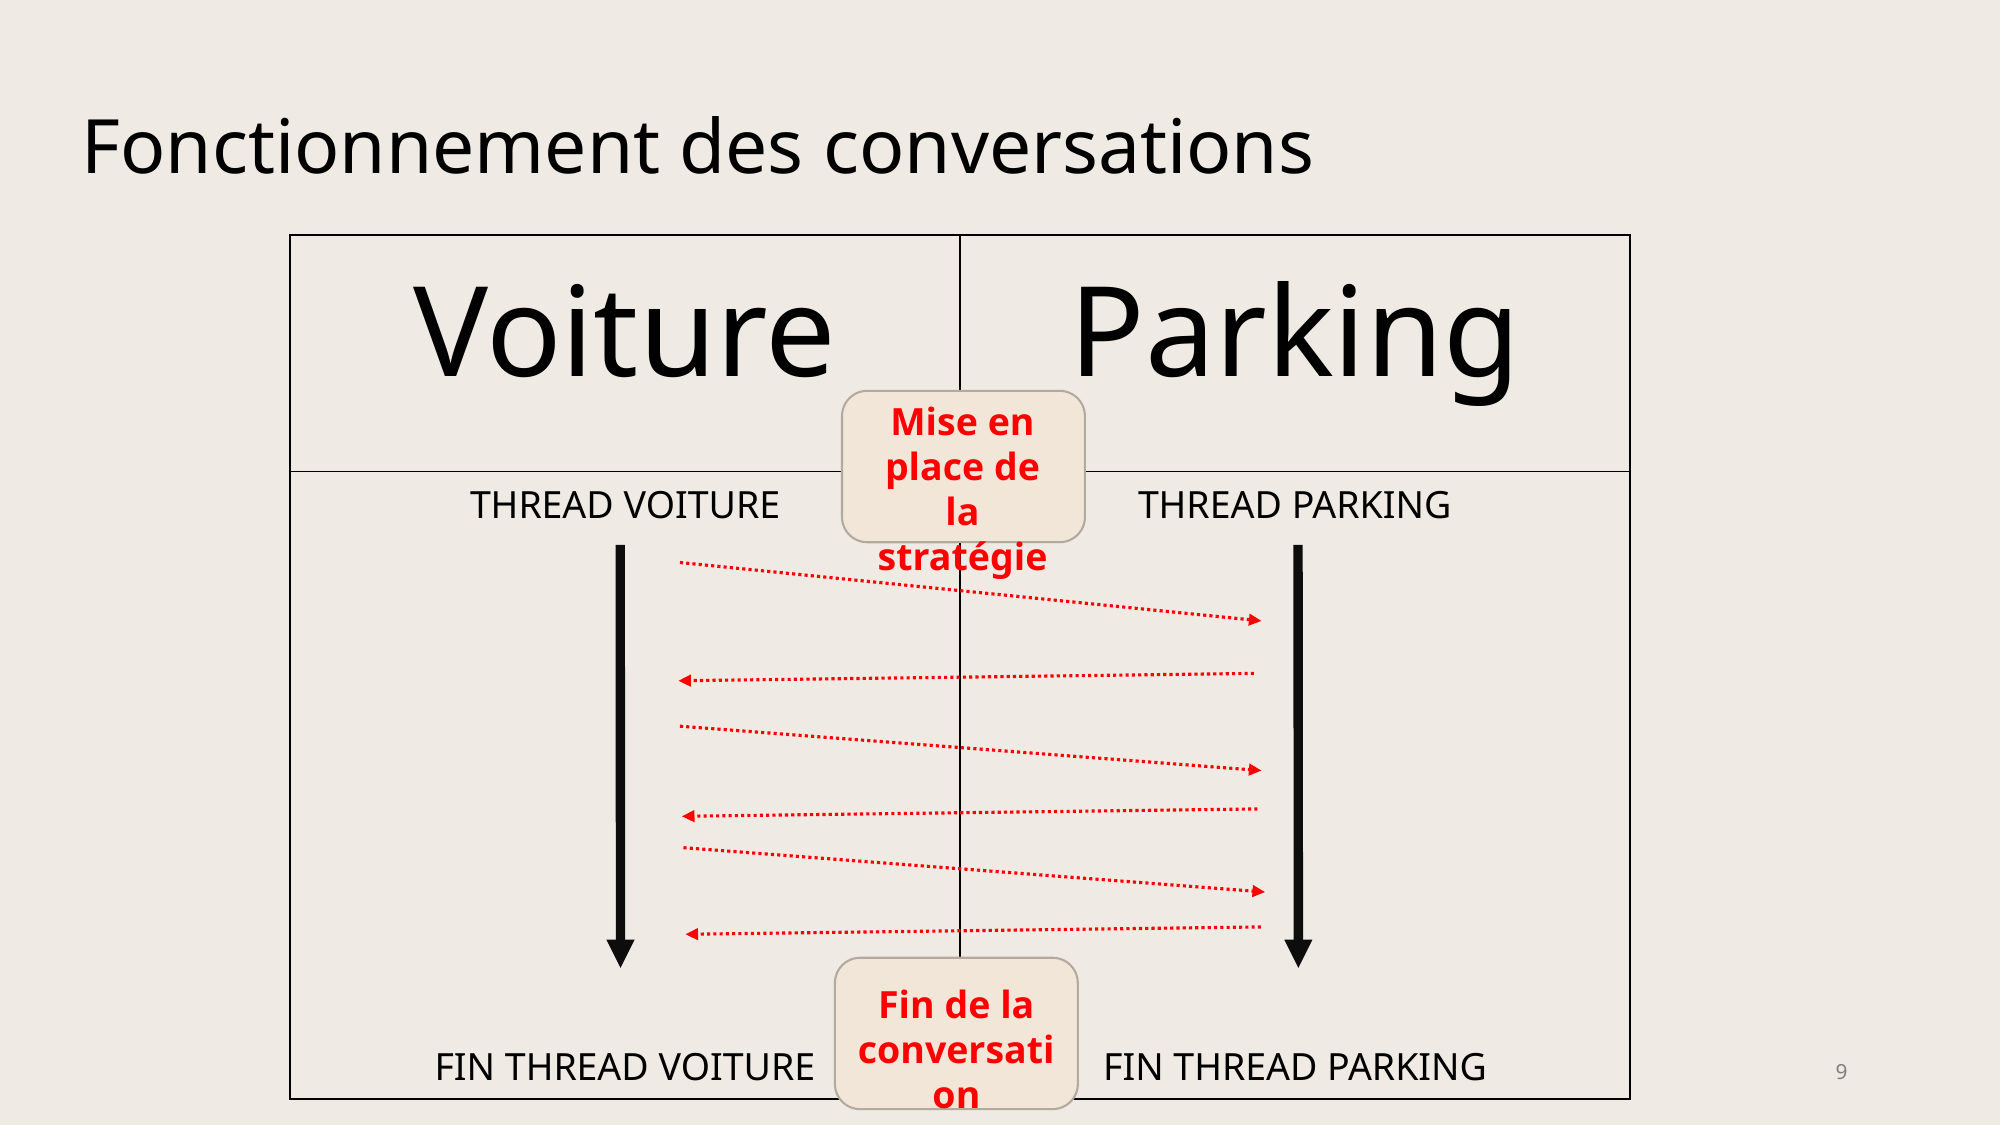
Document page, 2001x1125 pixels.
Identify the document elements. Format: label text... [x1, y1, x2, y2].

text_box [835, 956, 1077, 973]
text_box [685, 926, 1261, 935]
text_box [1068, 391, 1086, 542]
table_cell THREAD PARKING FIN THREAD PARKING [961, 472, 1629, 1098]
table_header Voiture [291, 236, 959, 471]
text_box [679, 726, 1262, 771]
table_header Parking [961, 236, 1629, 471]
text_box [679, 562, 1262, 621]
title Fonctionnement des conversations [66, 49, 1378, 250]
text_box Fin de la conversation [834, 973, 1078, 1124]
table_cell THREAD VOITURE FIN THREAD VOITURE [291, 472, 959, 1098]
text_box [683, 847, 1265, 893]
text_box [840, 391, 857, 542]
slide_number 9 [1412, 1042, 1863, 1103]
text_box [682, 808, 1258, 817]
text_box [678, 673, 1254, 681]
text_box Mise en place de la stratégie [857, 390, 1068, 562]
